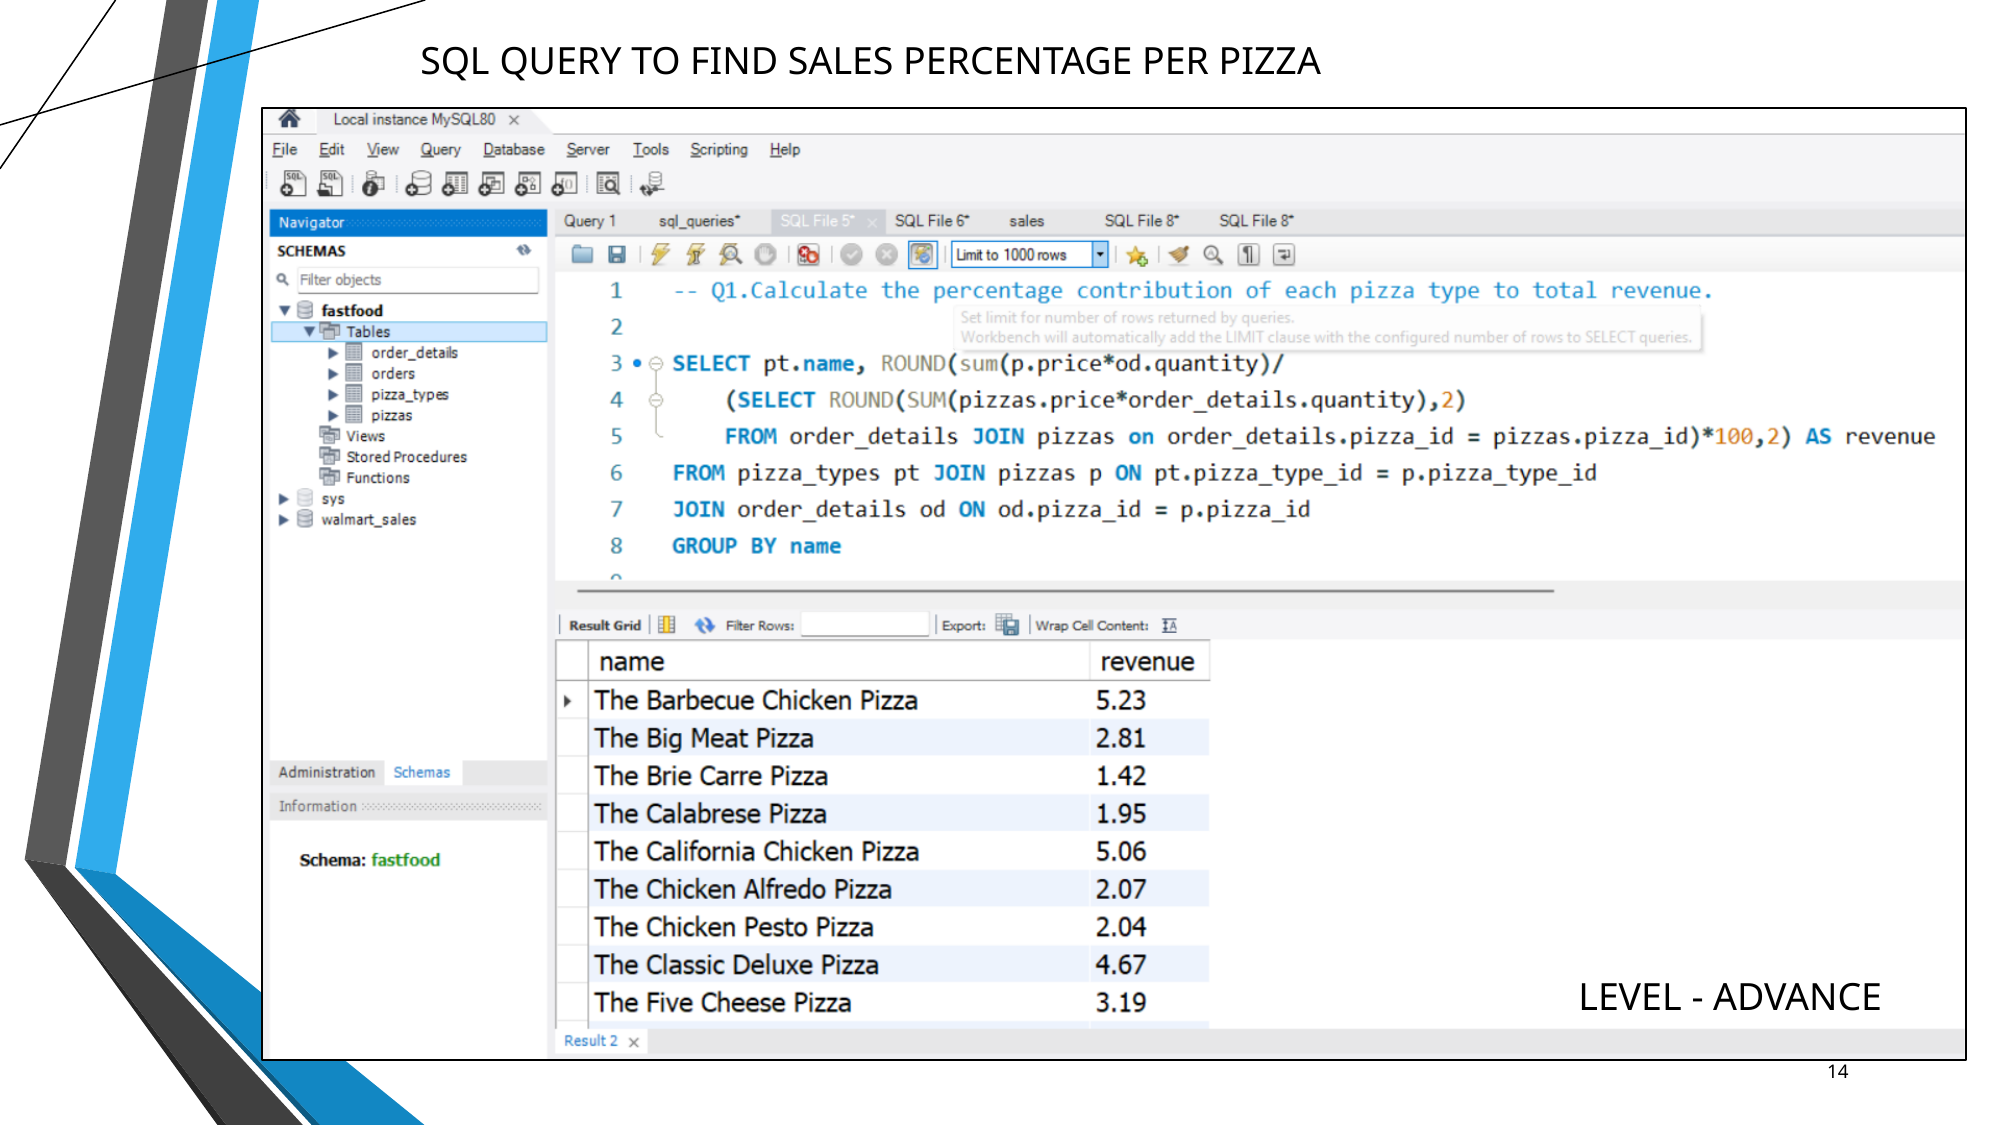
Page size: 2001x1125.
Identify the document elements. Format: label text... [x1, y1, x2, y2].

picture [262, 108, 1965, 1059]
text_box SQL QUERY TO FIND SALES PERCENTAGE PER PIZZA [405, 29, 1766, 90]
slide_number 14 [1701, 1061, 1864, 1103]
